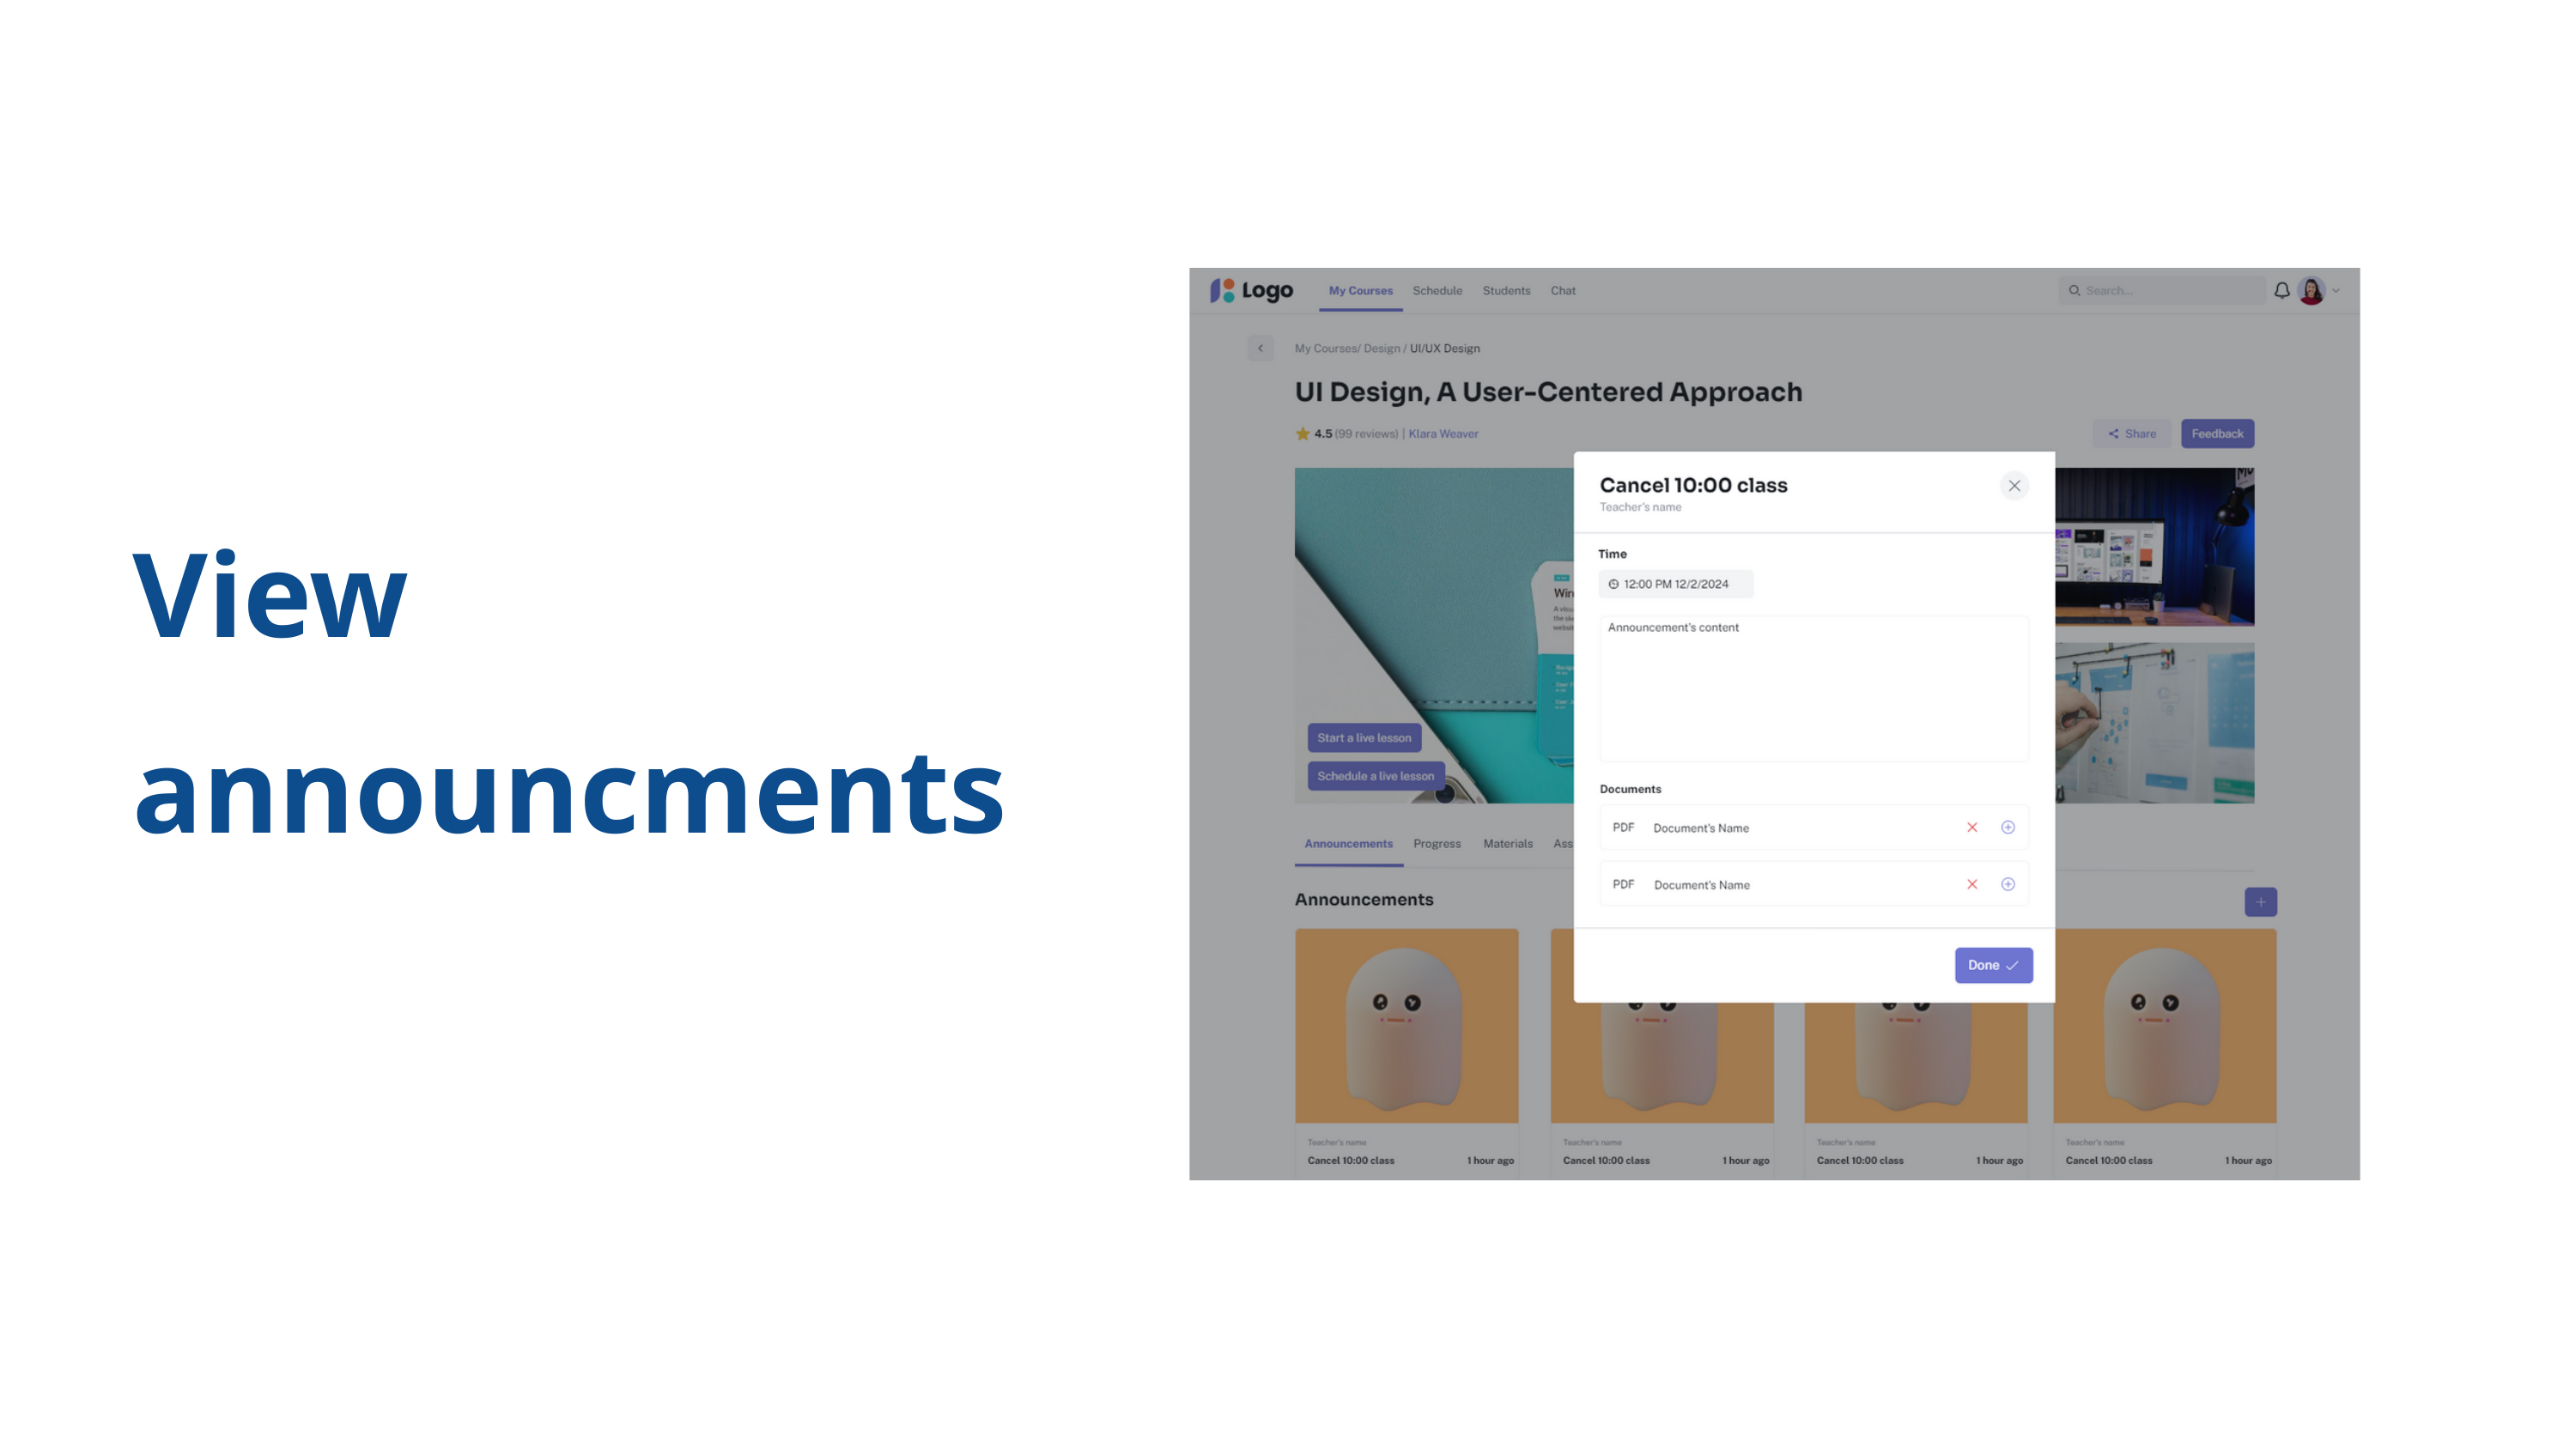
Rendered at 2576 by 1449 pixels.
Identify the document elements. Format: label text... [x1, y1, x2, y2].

text_box View announcments [132, 465, 1061, 857]
text_box [1189, 268, 2360, 1180]
